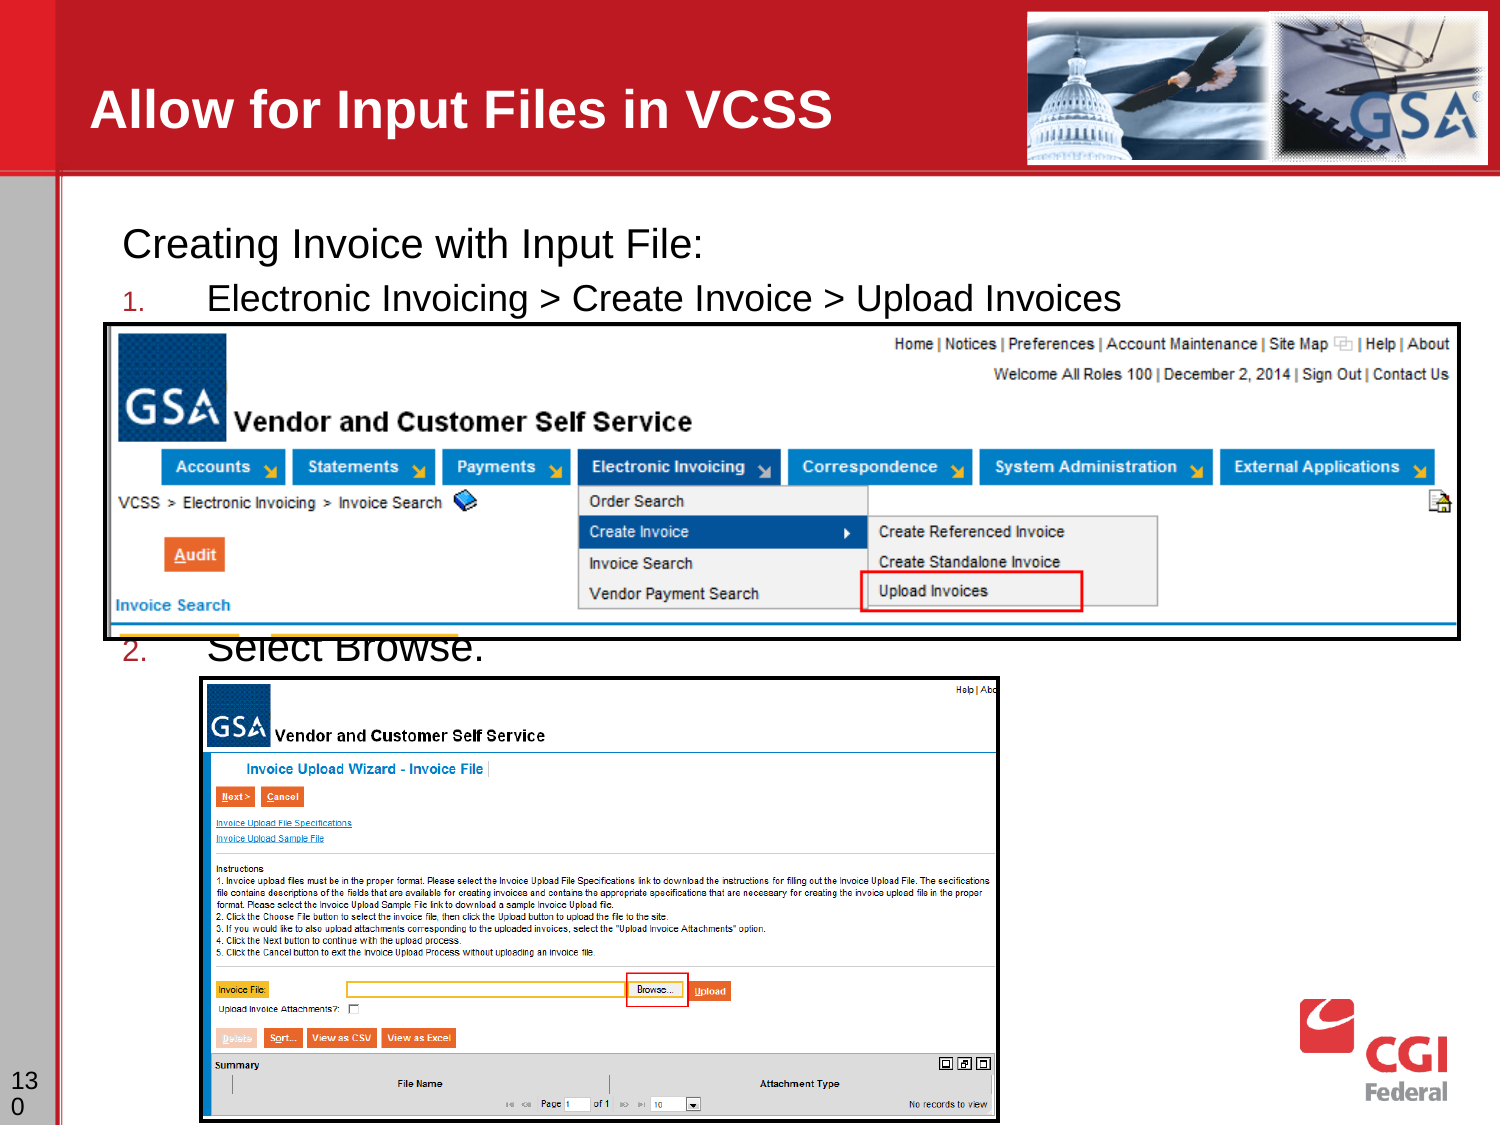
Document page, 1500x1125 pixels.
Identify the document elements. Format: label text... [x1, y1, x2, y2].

slide_number 130 [0, 1024, 59, 1103]
picture [106, 325, 1458, 638]
title Allow for Input Files in VCSS [74, 54, 1286, 147]
picture [0, 0, 1500, 1125]
list Creating Invoice with Input File: Electronic Invoicing > Create Invoice > Upload Invoices Select Browse. [107, 643, 1458, 952]
list Creating Invoice with Input File: Electronic Invoicing > Create Invoice > Upload Invoices Select Browse. [107, 209, 1458, 322]
picture [202, 679, 997, 1119]
picture [1300, 999, 1447, 1101]
